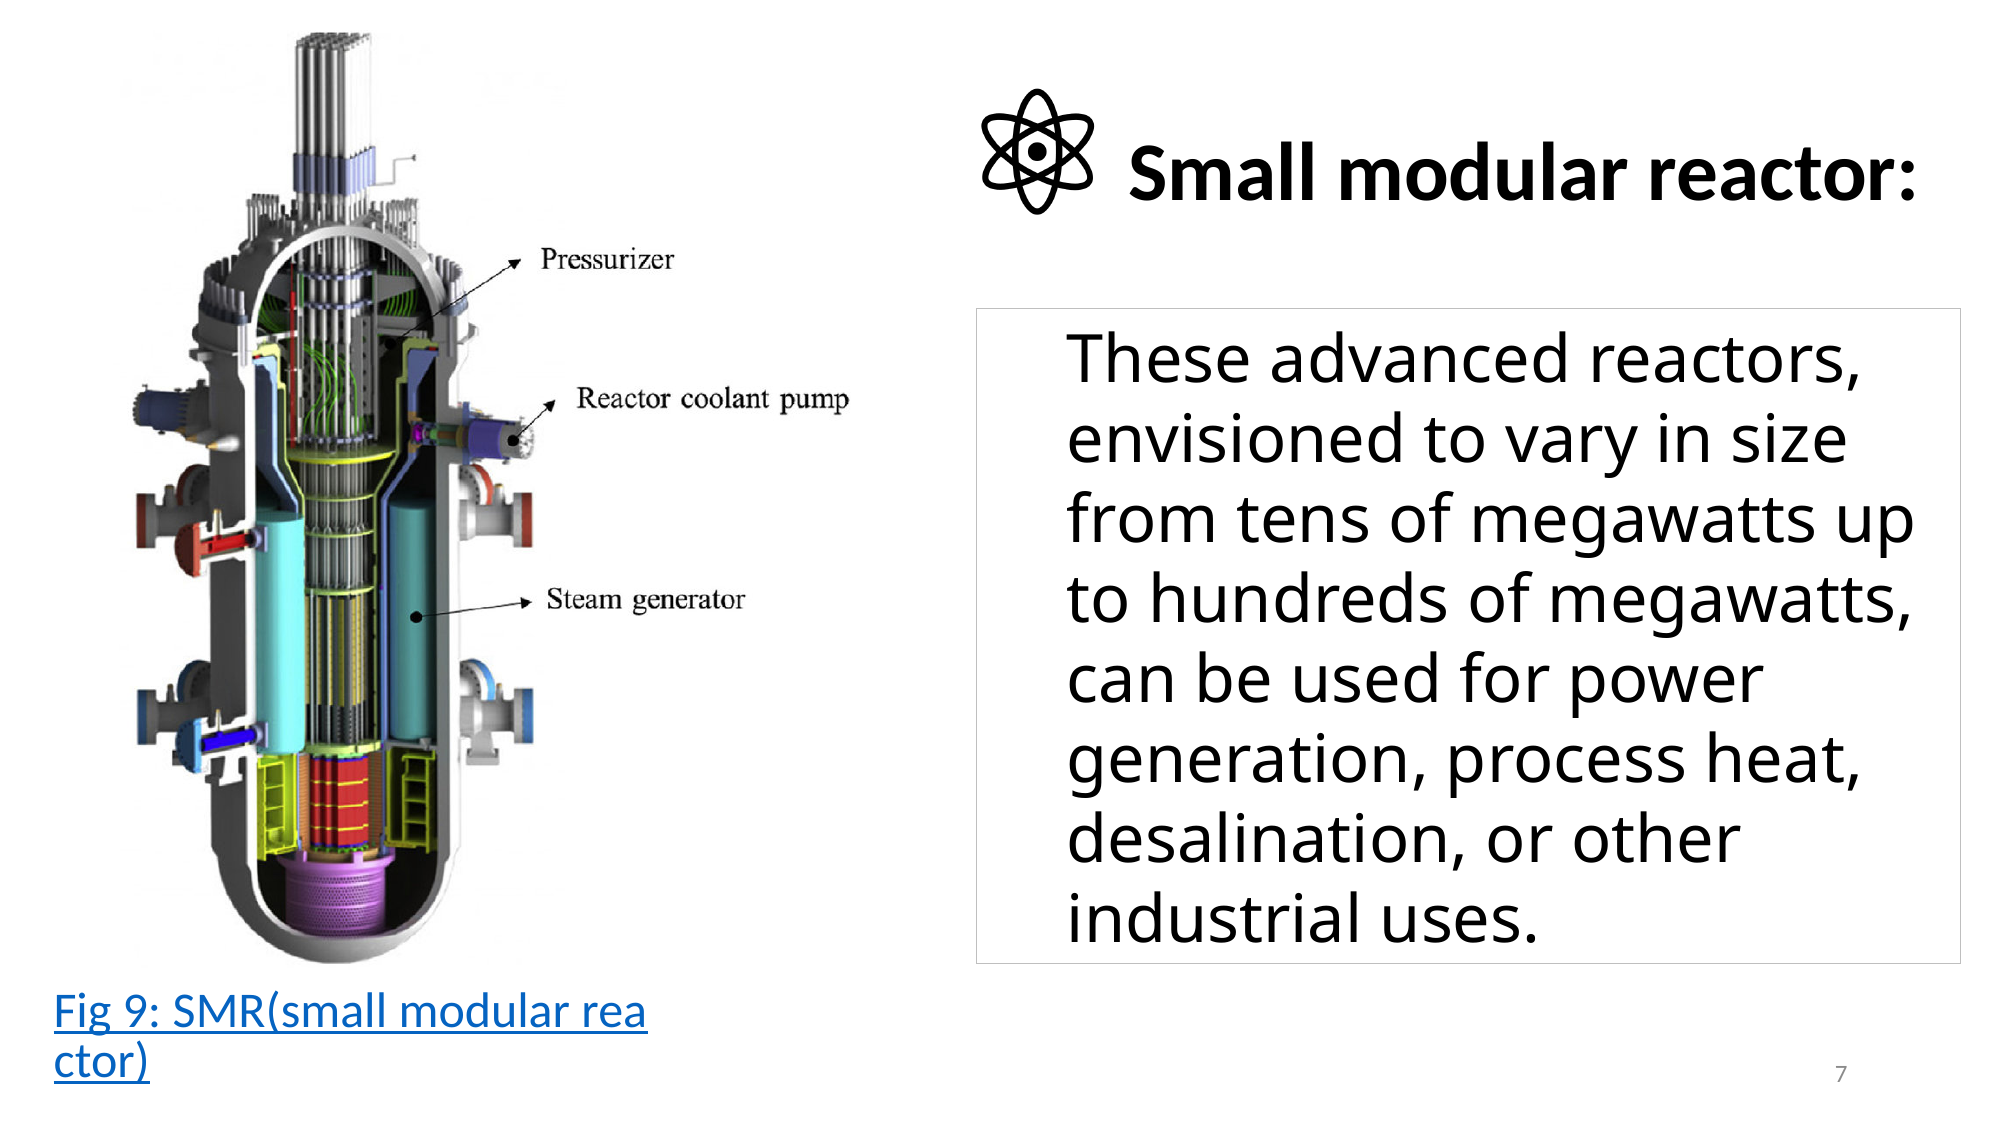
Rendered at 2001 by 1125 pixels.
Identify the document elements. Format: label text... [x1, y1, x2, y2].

text_box Fig 9: SMR(small modular reactor) [38, 969, 679, 1045]
slide_number 7 [1412, 1042, 1863, 1103]
picture [113, 30, 851, 970]
picture [962, 76, 1113, 227]
text_box Small modular reactor: [1113, 109, 1944, 225]
text_box These advanced reactors, envisioned to vary in size from tens of megawatts up to hundreds of megawatts, can be used for power generation, process heat, desalination, or other industrial uses. [976, 308, 1961, 964]
